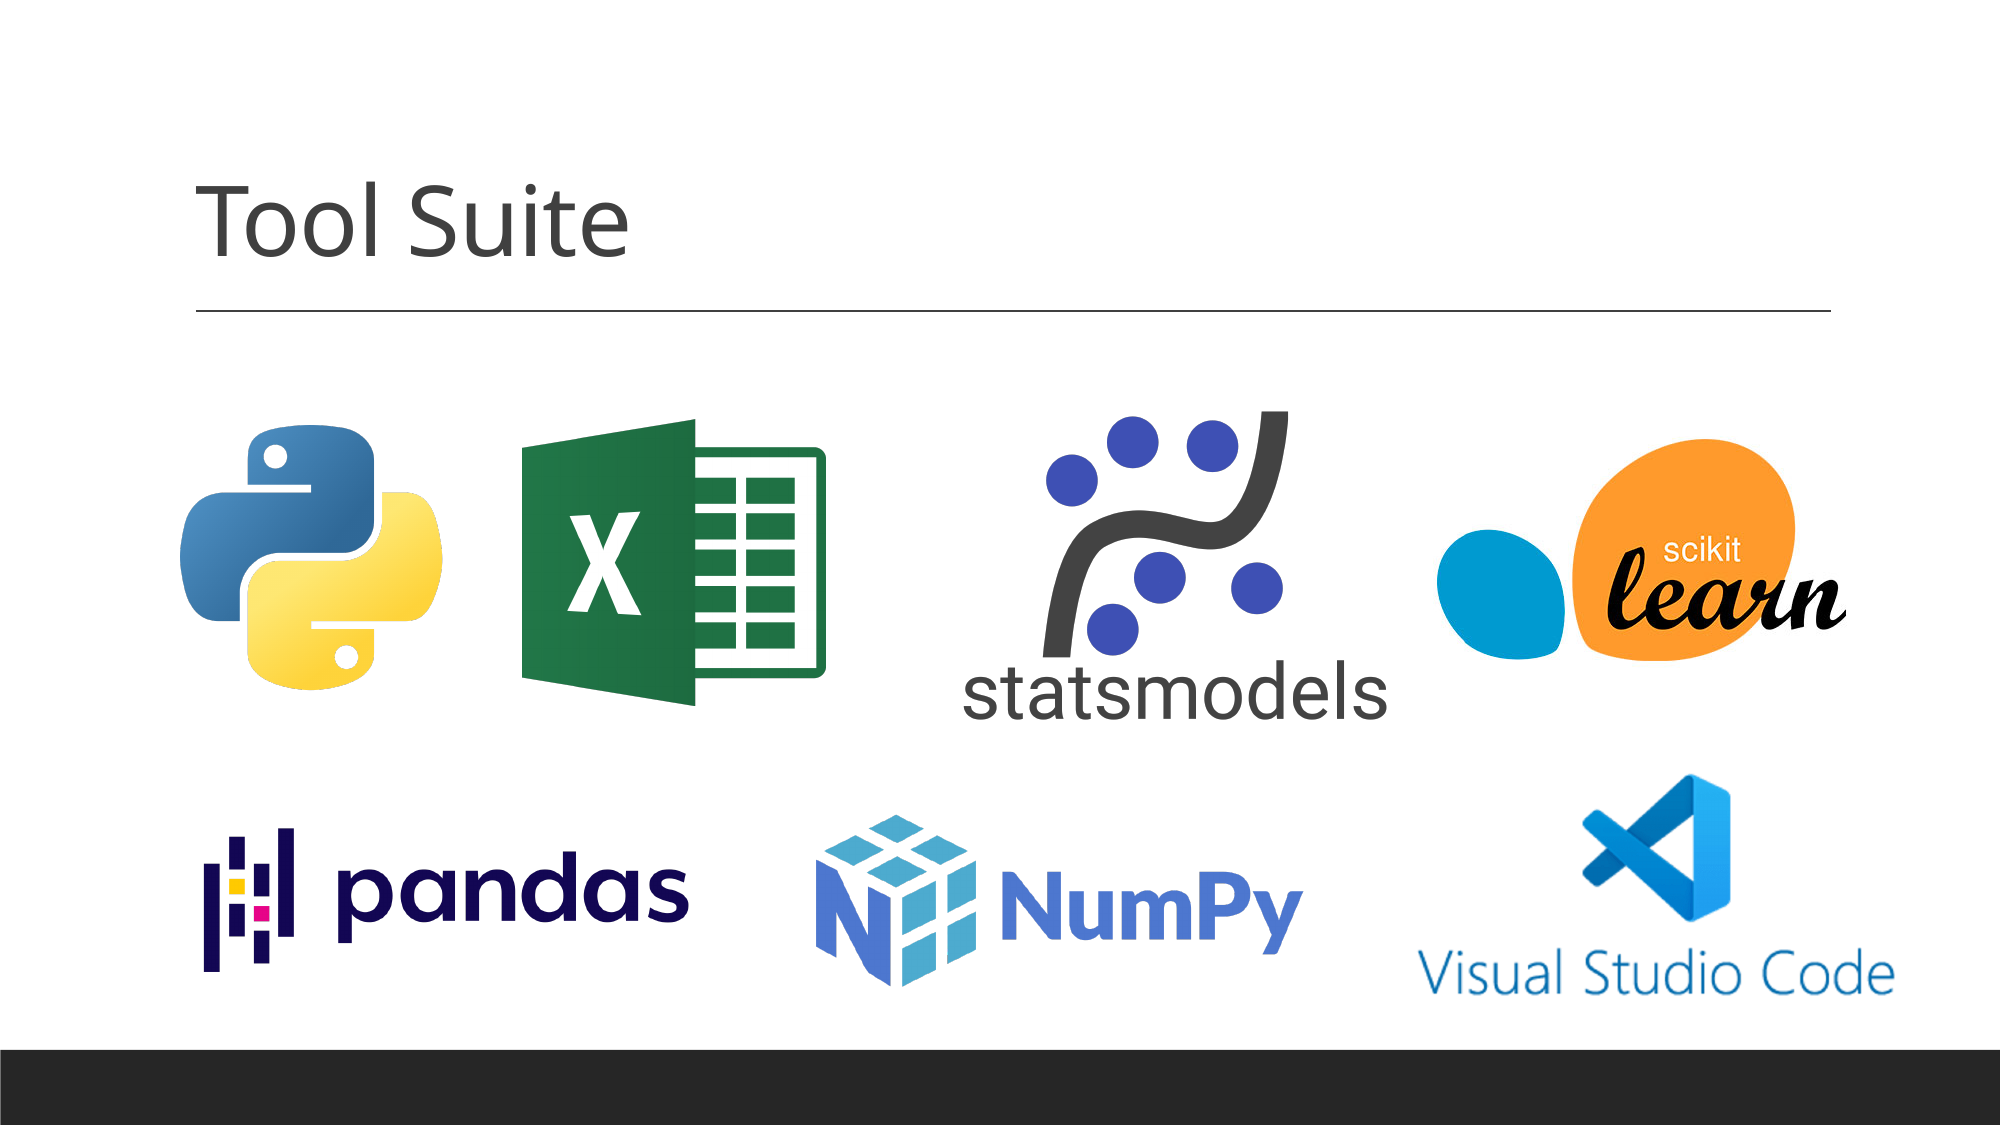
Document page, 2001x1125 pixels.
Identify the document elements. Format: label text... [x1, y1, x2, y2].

title Tool Suite [180, 47, 1830, 285]
picture [958, 409, 1934, 722]
picture [179, 792, 713, 1009]
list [179, 425, 452, 707]
picture [1406, 752, 1905, 1009]
picture [781, 775, 1338, 1026]
picture [521, 418, 826, 707]
